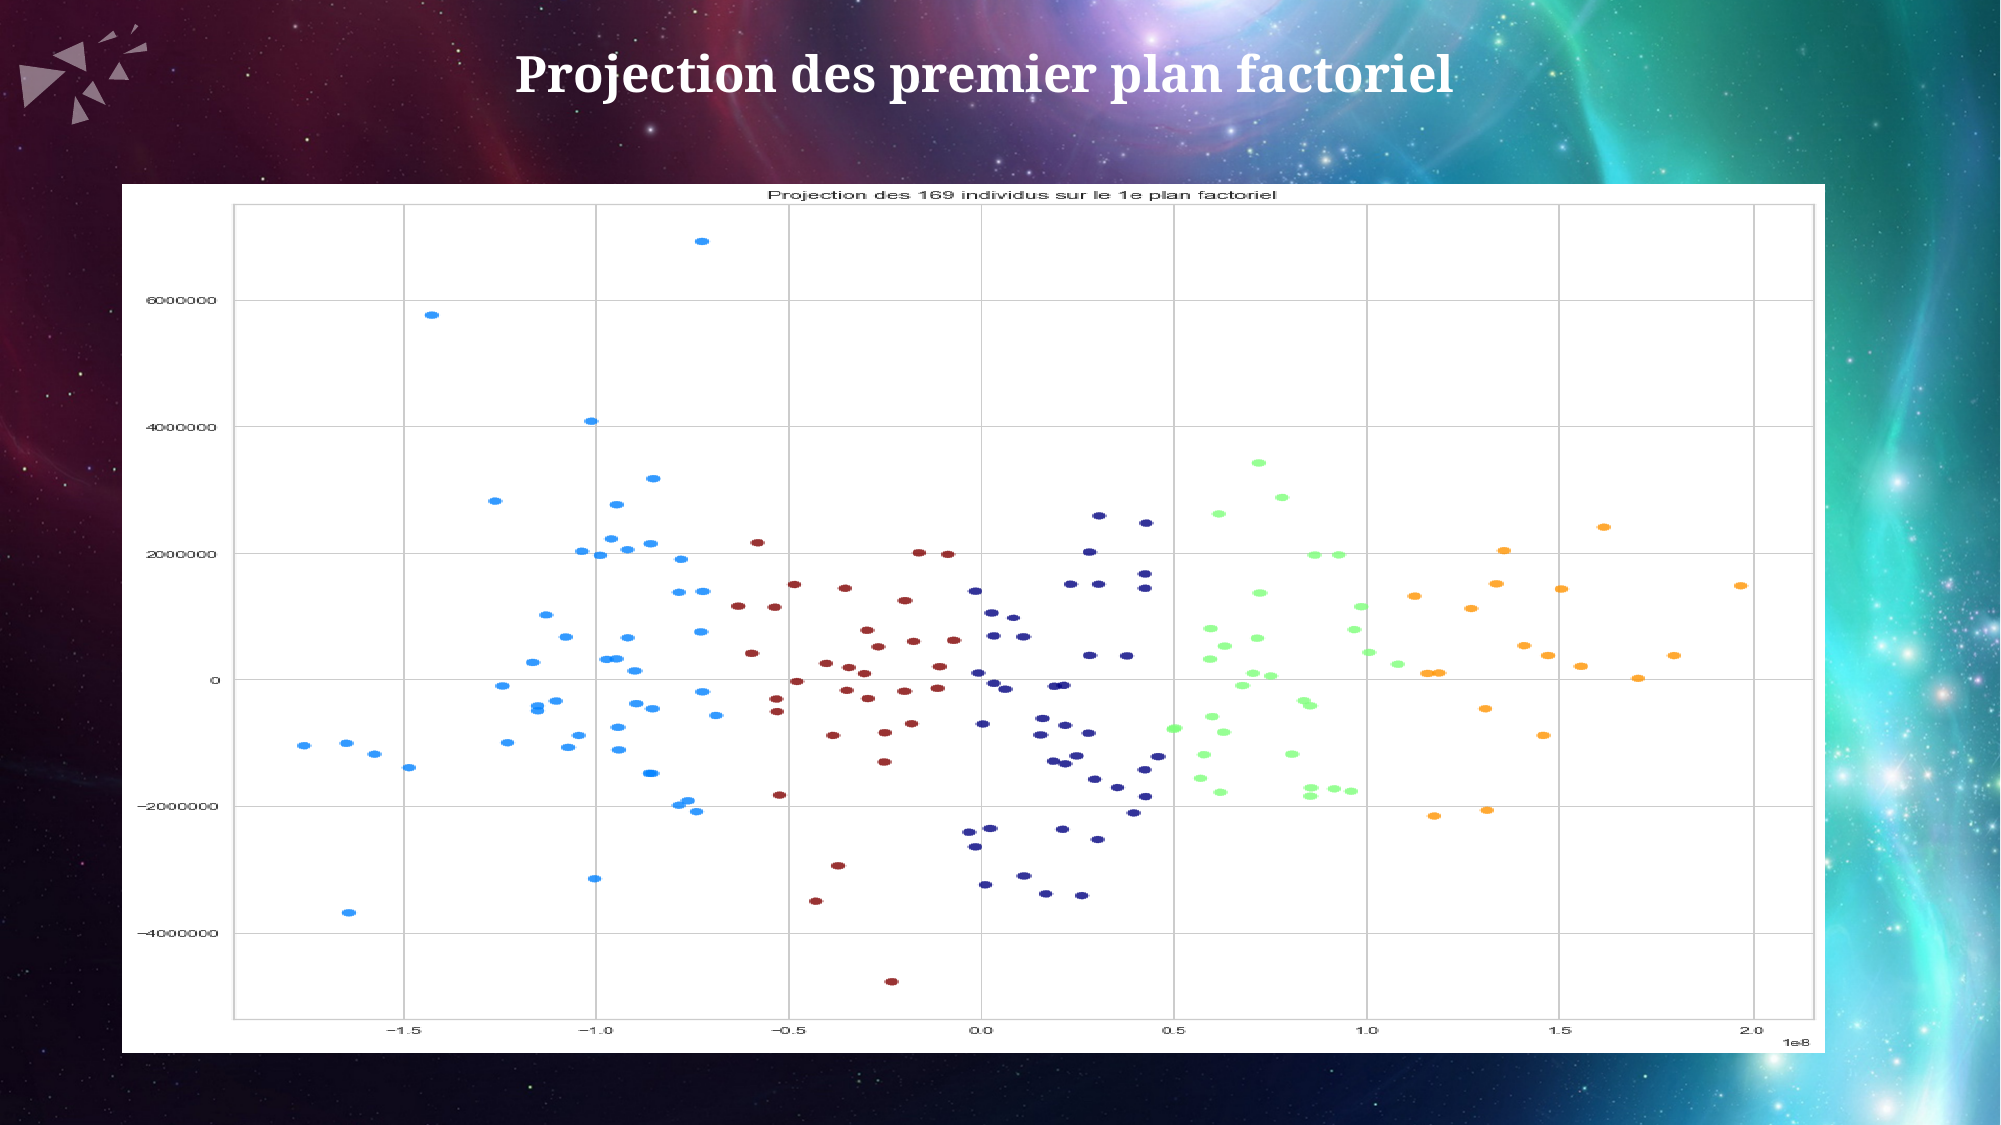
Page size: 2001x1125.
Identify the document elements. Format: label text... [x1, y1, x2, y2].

picture [0, 0, 2001, 1125]
text_box Projection des premier plan factoriel [144, 35, 1825, 111]
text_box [22, 39, 153, 123]
